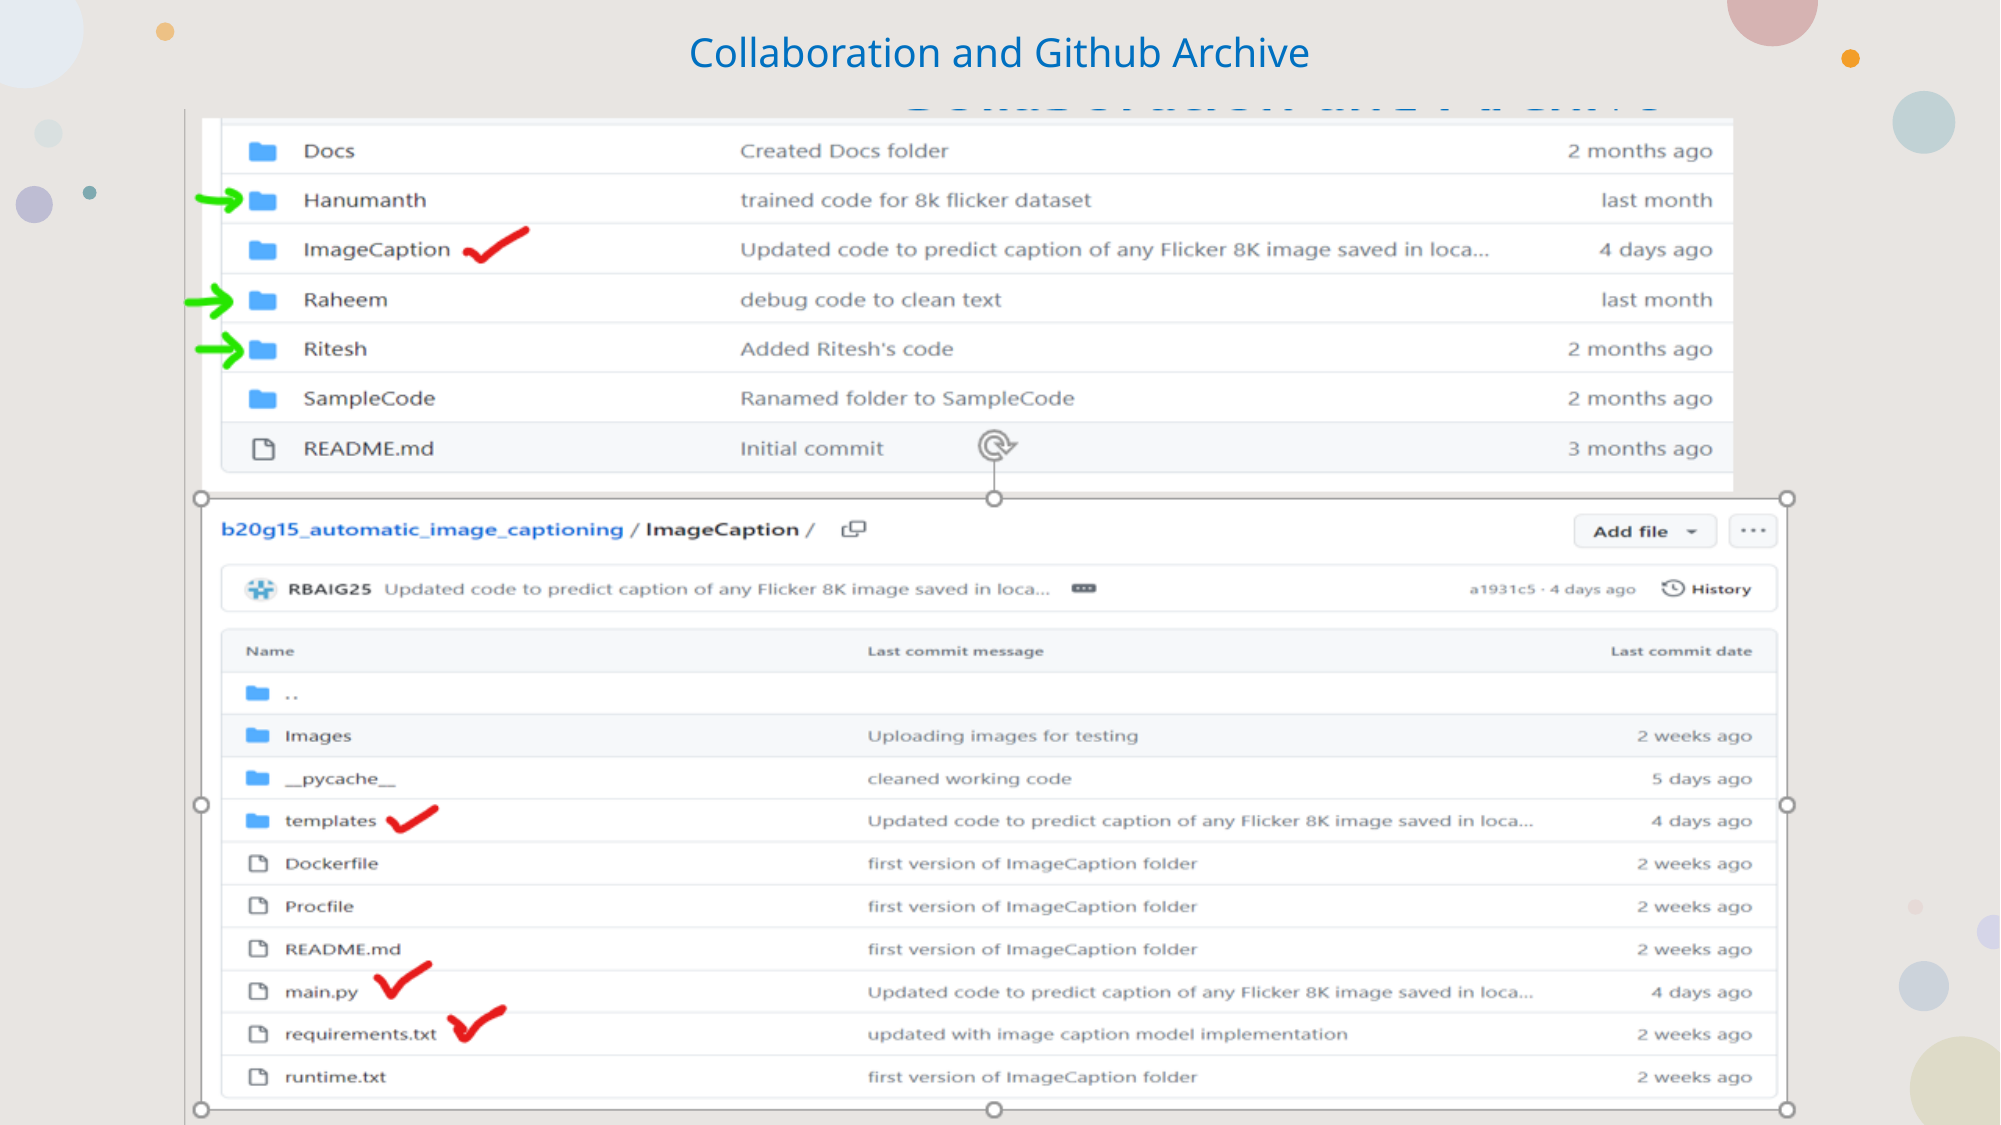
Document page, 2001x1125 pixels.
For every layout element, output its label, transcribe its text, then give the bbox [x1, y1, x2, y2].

picture [182, 109, 1818, 1125]
title Collaboration and Github Archive [360, 25, 1640, 84]
